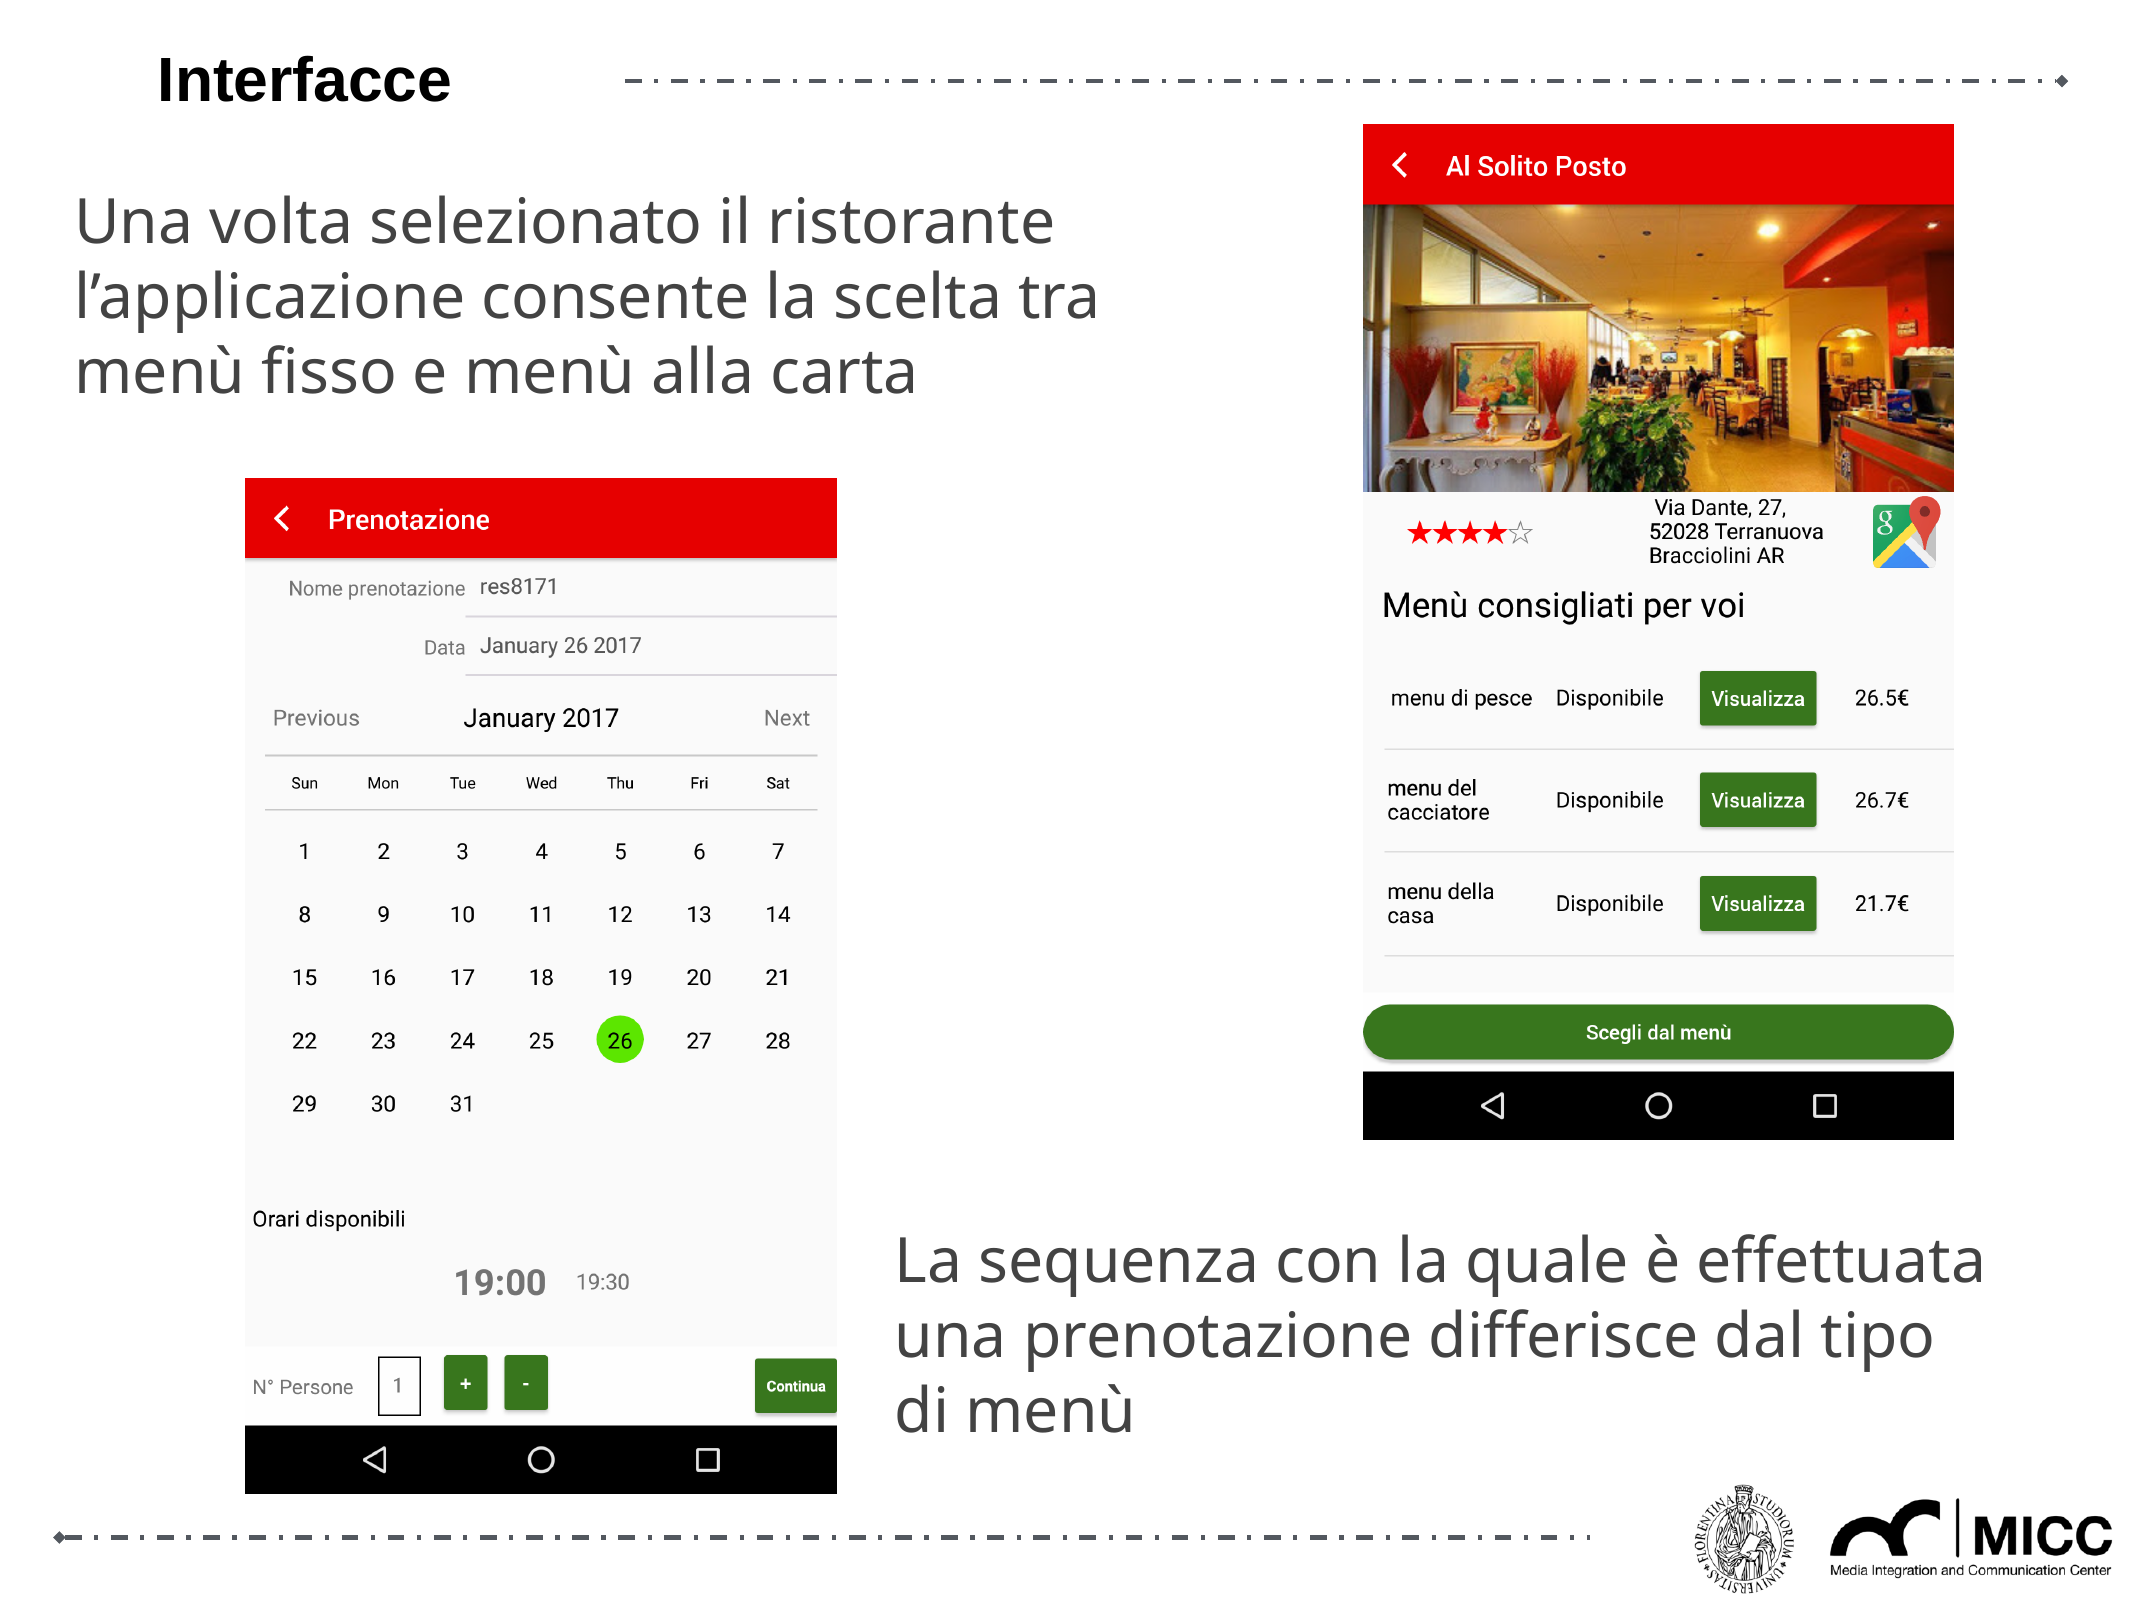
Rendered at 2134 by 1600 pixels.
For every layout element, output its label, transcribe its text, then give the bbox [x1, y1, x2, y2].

picture [245, 477, 837, 1494]
text_box Una volta selezionato il ristorante l’applicazione consente la scelta tra menù fisso e menù alla carta [59, 166, 1203, 434]
picture [1363, 124, 1955, 1140]
text_box La sequenza con la quale è effettuata una prenotazione differisce dal tipo di menù [879, 1204, 2023, 1473]
text_box Interfacce [59, 24, 551, 166]
picture [1649, 1466, 2134, 1600]
